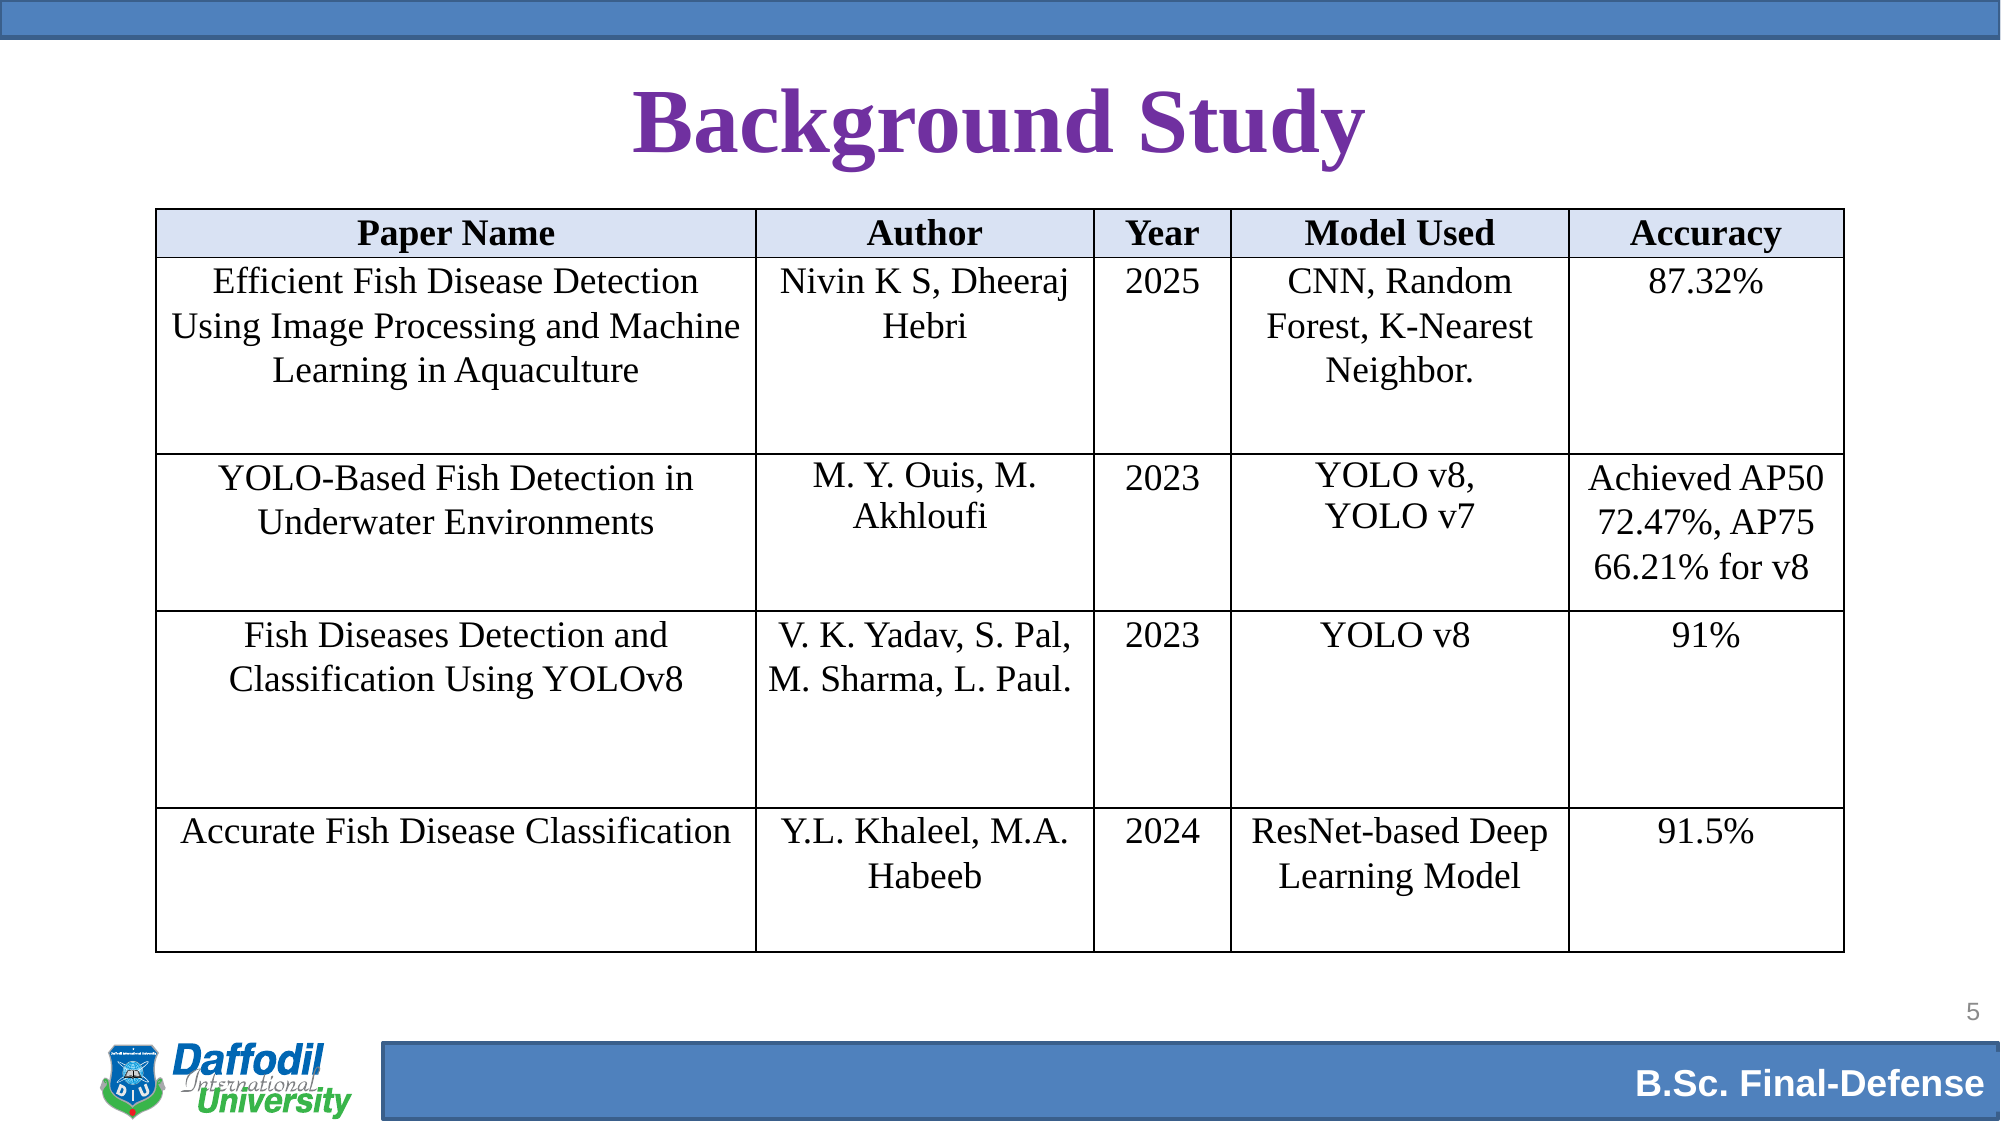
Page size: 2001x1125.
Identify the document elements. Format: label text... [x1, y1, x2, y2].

table_cell CNN, Random Forest, K-Nearest Neighbor. [1232, 258, 1568, 453]
table_cell 2023 [1095, 455, 1230, 610]
table_cell 2025 [1095, 258, 1230, 453]
table_cell V. K. Yadav, S. Pal, M. Sharma, L. Paul. [757, 612, 1093, 807]
title Background Study [324, 45, 1675, 188]
table_cell Fish Diseases Detection and Classification Using YOLOv8 [157, 612, 755, 807]
table_cell 87.32% [1570, 258, 1843, 453]
table_cell Y.L. Khaleel, M.A. Habeeb [757, 809, 1093, 951]
text_box B.Sc. Final-Defense [1462, 1051, 2000, 1112]
table_cell 2023 [1095, 612, 1230, 807]
table_cell Nivin K S, Dheeraj Hebri [757, 258, 1093, 453]
table_cell Achieved AP50 72.47%, AP75 66.21% for v8 [1570, 455, 1843, 610]
table_header Paper Name [157, 210, 755, 257]
table_cell YOLO v8, YOLO v7 [1232, 455, 1568, 610]
picture [125, 1078, 132, 1084]
table_header Year [1095, 210, 1230, 257]
table_cell Efficient Fish Disease Detection Using Image Processing and Machine Learning in Aquaculture [157, 258, 755, 453]
table_cell YOLO v8 [1232, 612, 1568, 807]
table_cell M. Y. Ouis, M. Akhloufi [757, 455, 1093, 610]
slide_number 5 [1528, 980, 1996, 1041]
table_header Model Used [1232, 210, 1568, 257]
table_header Author [757, 210, 1093, 257]
table_cell ResNet-based Deep Learning Model [1232, 809, 1568, 951]
table_cell Accurate Fish Disease Classification [157, 809, 755, 951]
table_cell 91.5% [1570, 809, 1843, 951]
table_cell 91% [1570, 612, 1843, 807]
table_cell YOLO-Based Fish Detection in Underwater Environments [157, 455, 755, 610]
table_cell 2024 [1095, 809, 1230, 951]
table_header Accuracy [1570, 210, 1843, 257]
